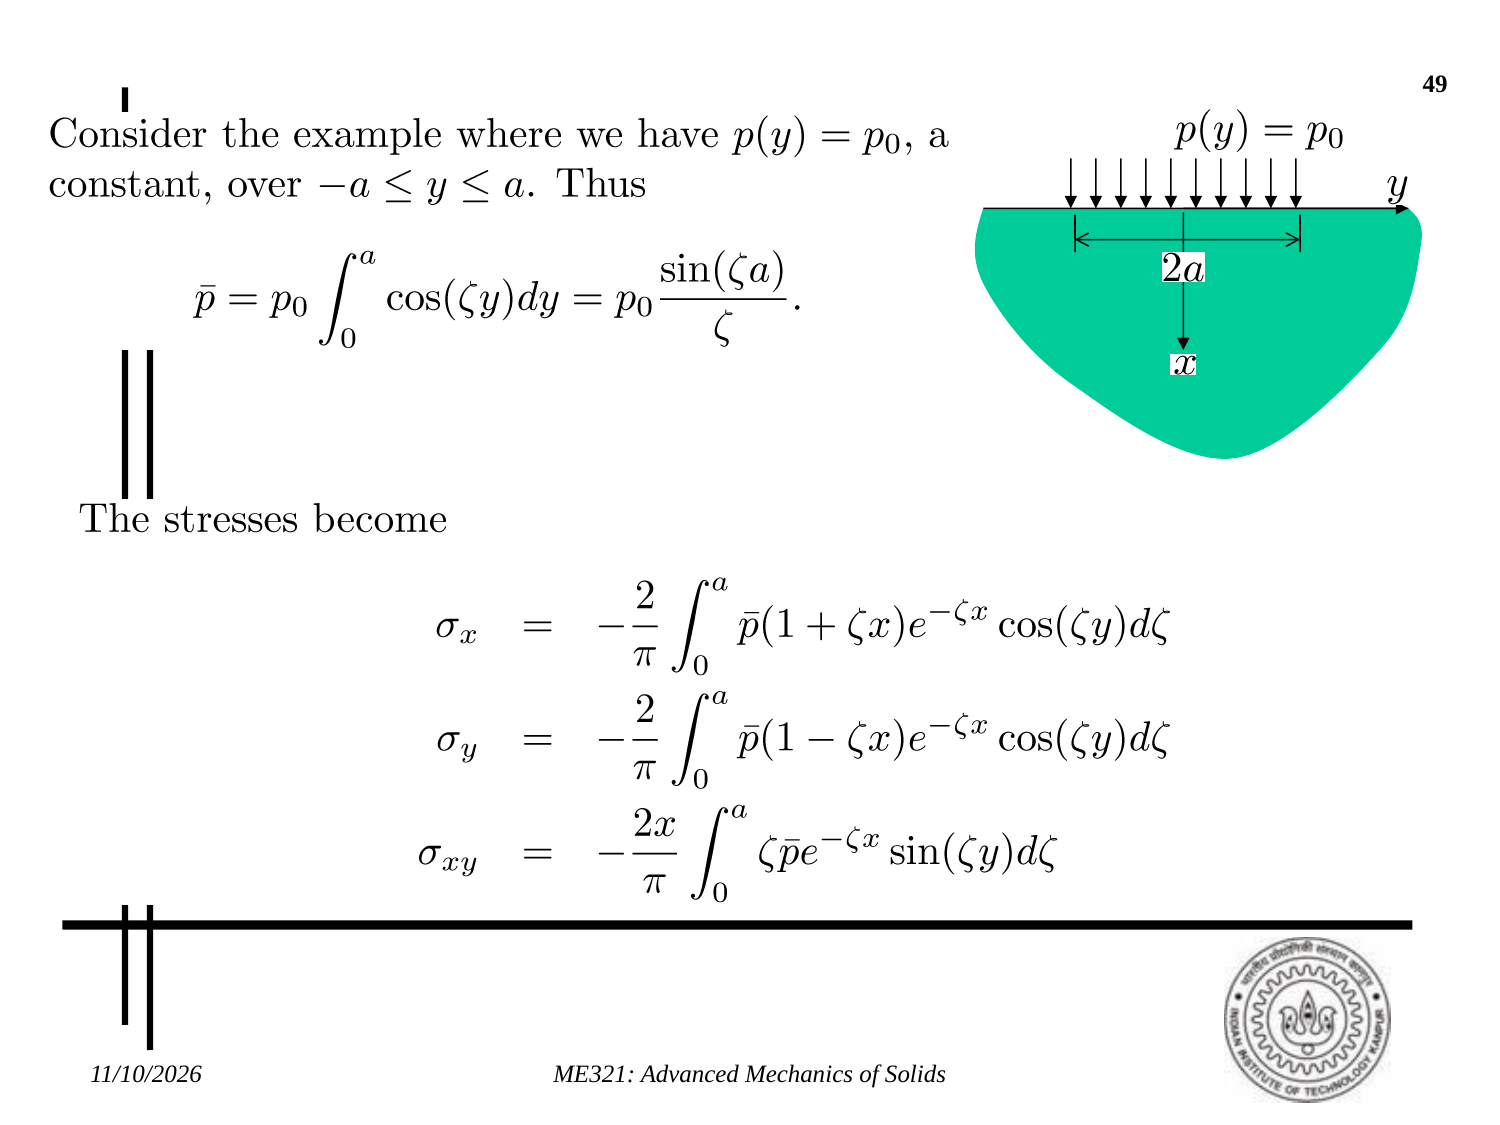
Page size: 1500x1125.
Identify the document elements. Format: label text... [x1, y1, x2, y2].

picture [74, 499, 1171, 905]
picture [1172, 107, 1344, 155]
text_box [1264, 163, 1278, 209]
text_box [1074, 232, 1300, 247]
picture [1162, 251, 1205, 282]
text_box [974, 209, 1422, 459]
text_box [1064, 158, 1078, 209]
slide_number 49 [1387, 50, 1463, 116]
text_box [1177, 290, 1190, 350]
picture [1383, 174, 1409, 205]
text_box [1089, 158, 1103, 209]
picture [1224, 937, 1391, 1103]
text_box [1114, 158, 1128, 209]
picture [45, 112, 951, 351]
text_box [1139, 158, 1153, 209]
text_box [1239, 163, 1253, 209]
picture [1170, 353, 1197, 376]
footer ME321: Advanced Mechanics of Solids [512, 1042, 988, 1103]
text_box [1164, 161, 1178, 209]
text_box [1189, 163, 1203, 209]
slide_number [75, 1042, 425, 1103]
text_box [1289, 163, 1303, 209]
text_box [1214, 163, 1228, 209]
